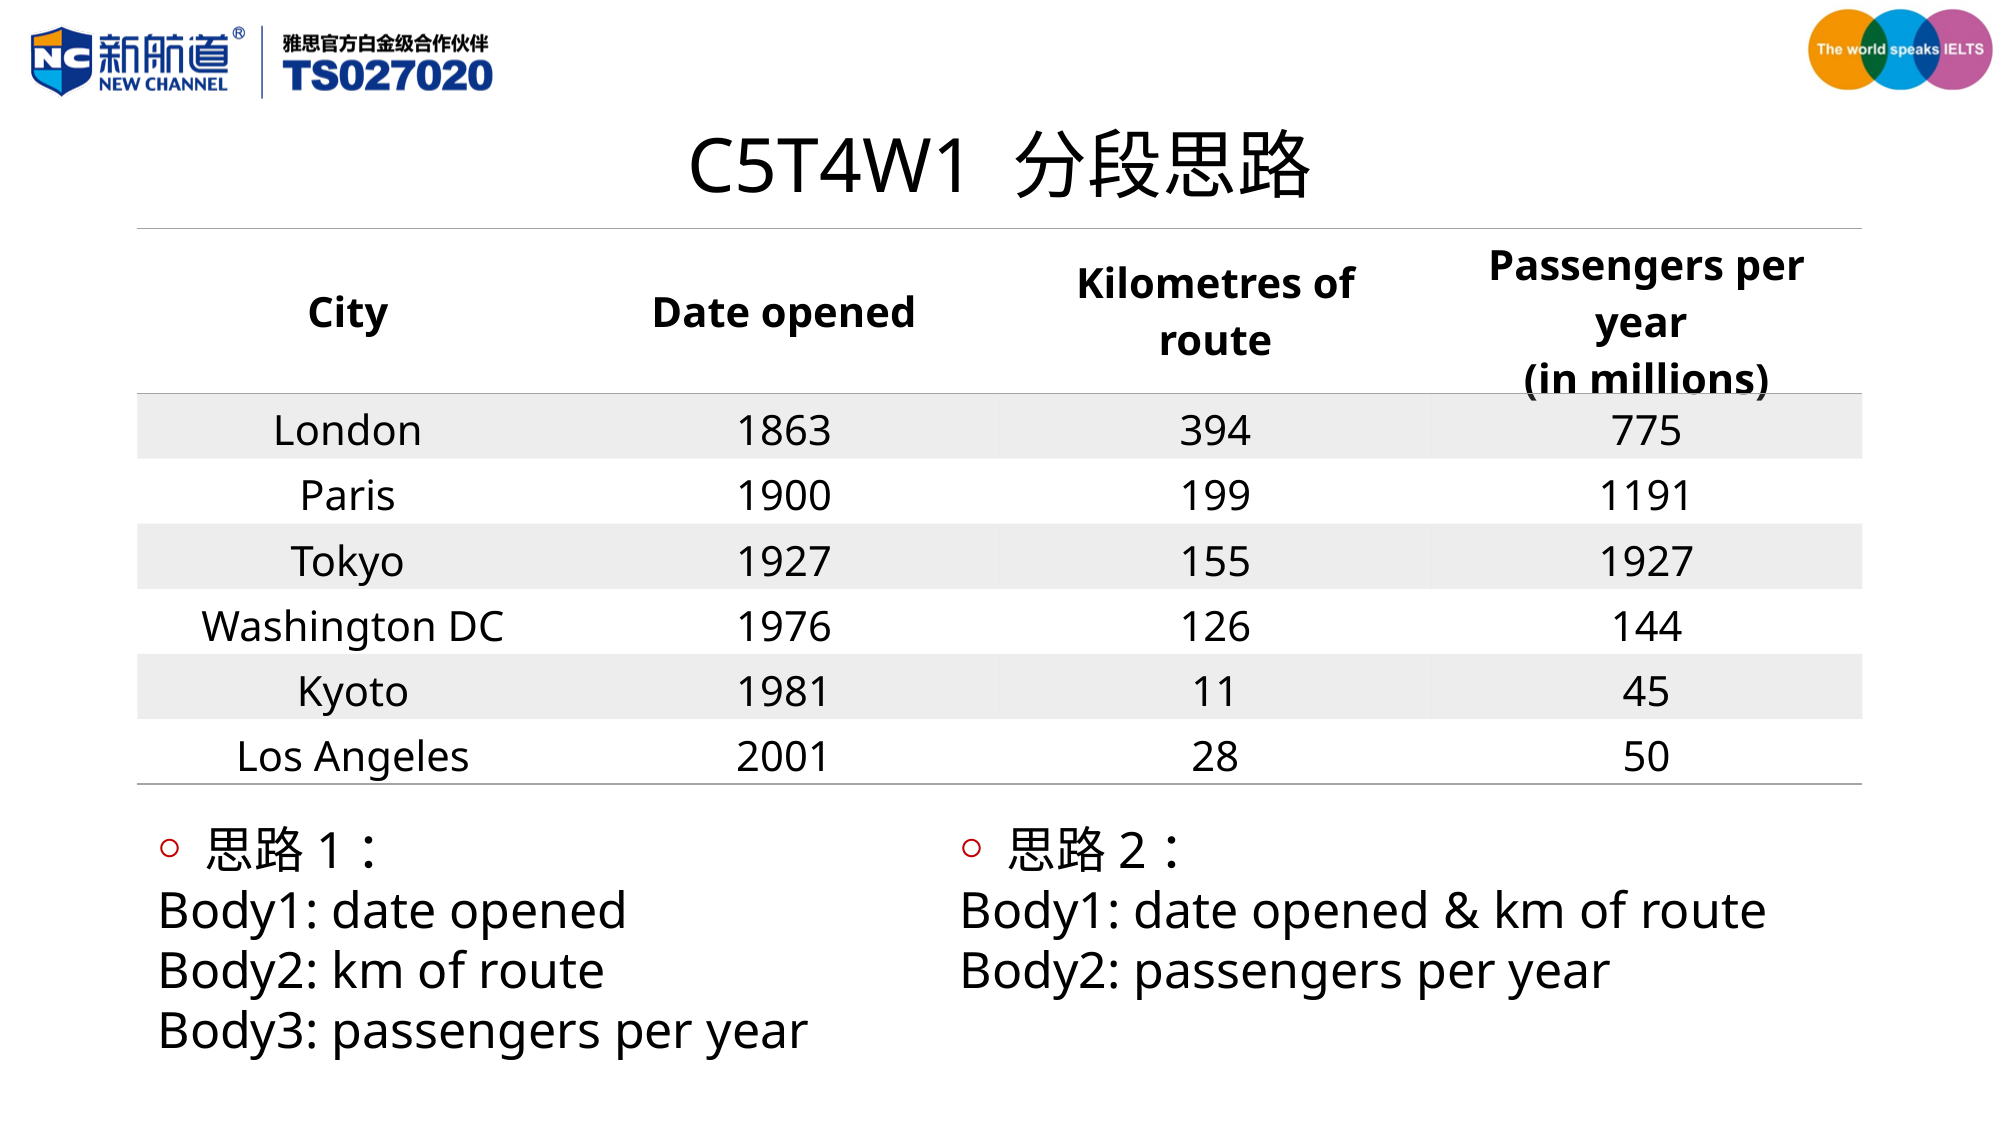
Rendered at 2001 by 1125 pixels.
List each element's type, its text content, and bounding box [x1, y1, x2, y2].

table_cell 1191 [1431, 459, 1862, 524]
table_cell 144 [1431, 589, 1862, 654]
picture [0, 0, 519, 130]
table_cell 50 [1431, 719, 1862, 783]
table_cell 155 [1000, 524, 1431, 589]
table_cell Washington DC [137, 589, 569, 654]
table_header City [137, 229, 569, 393]
table_cell 1863 [569, 394, 1000, 459]
table_cell 2001 [569, 719, 1000, 783]
table_cell 126 [1000, 589, 1431, 654]
table_cell Paris [137, 459, 569, 524]
table_cell Tokyo [137, 524, 569, 589]
table_cell Kyoto [137, 654, 569, 719]
table_cell 1976 [569, 589, 1000, 654]
table_cell 394 [1000, 394, 1431, 459]
table_cell London [137, 394, 569, 459]
table_cell 1981 [569, 654, 1000, 719]
table_header Date opened [569, 229, 1000, 393]
title C5T4W1 分段思路 [137, 59, 1863, 278]
table_cell 28 [1000, 719, 1431, 783]
table_header Kilometres of route [1000, 229, 1431, 393]
table_cell 199 [1000, 459, 1431, 524]
table_cell 45 [1431, 654, 1862, 719]
table_cell 11 [1000, 654, 1431, 719]
text_box 思路2： Body1: date opened & km of route Body2: passengers per year [945, 811, 1783, 1006]
picture [1805, 2, 2000, 95]
table_cell Los Angeles [137, 719, 569, 783]
table_header Passengers per year (in millions) [1431, 229, 1862, 393]
table_cell 1927 [569, 524, 1000, 589]
table_cell 775 [1431, 394, 1862, 459]
table_cell 1927 [1431, 524, 1862, 589]
text_box 思路1： Body1: date opened Body2: km of route Body3: passengers per year [142, 811, 825, 1066]
table_cell 1900 [569, 459, 1000, 524]
